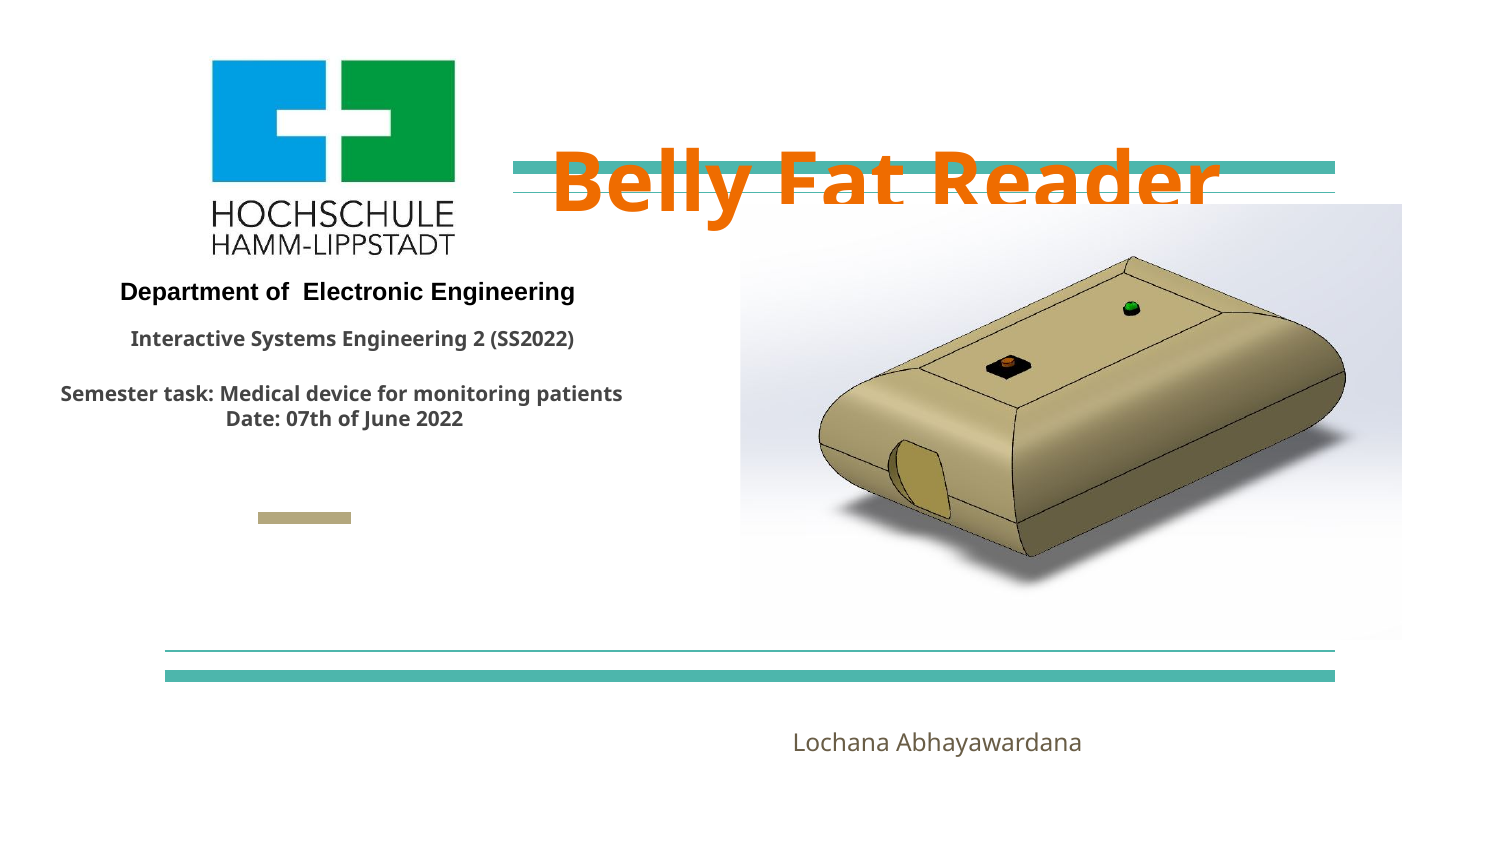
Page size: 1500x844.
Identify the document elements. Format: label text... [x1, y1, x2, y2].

picture [739, 204, 1403, 640]
picture [154, 45, 513, 270]
subtitle Lochana Abhayawardana [758, 707, 1118, 789]
text_box Department of Electronic Engineering Interactive Systems Engineering 2 (SS2022) Semester task: Medical device for monitoring patients Date: 07th of June 2022 [23, 260, 666, 446]
title Belly Fat Reader [518, 113, 1299, 246]
